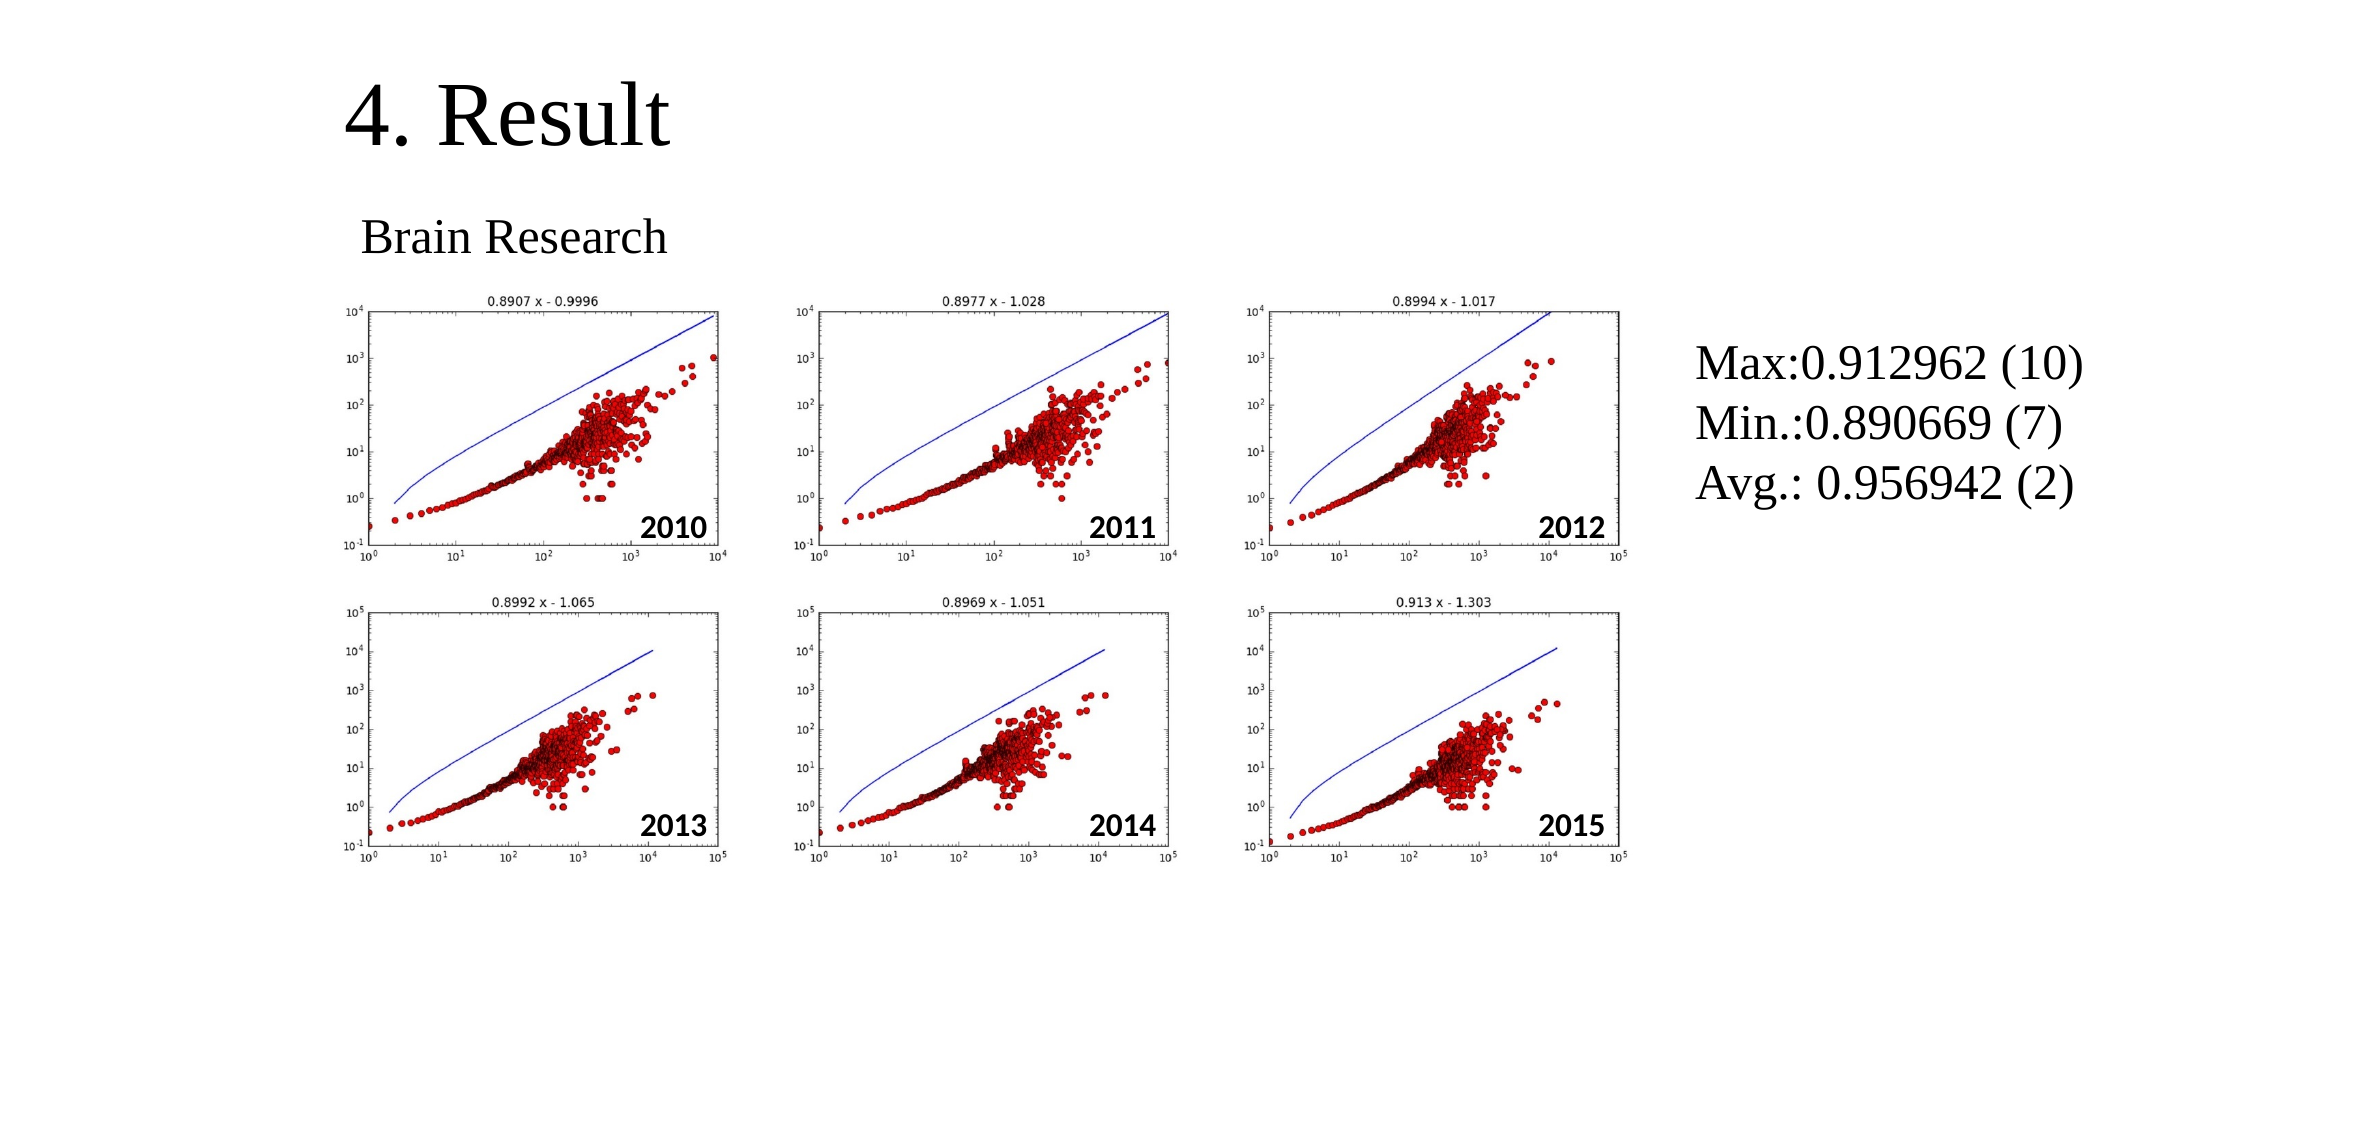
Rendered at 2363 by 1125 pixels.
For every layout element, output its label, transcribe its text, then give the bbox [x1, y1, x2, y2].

text_box Max:0.912962 (10) Min.:0.890669 (7) Avg.: 0.956942 (2) [1680, 321, 2146, 517]
text_box [260, 49, 2094, 625]
text_box Brain Research [345, 196, 803, 272]
picture [312, 281, 1663, 892]
text_box 4. Result [329, 49, 2055, 173]
